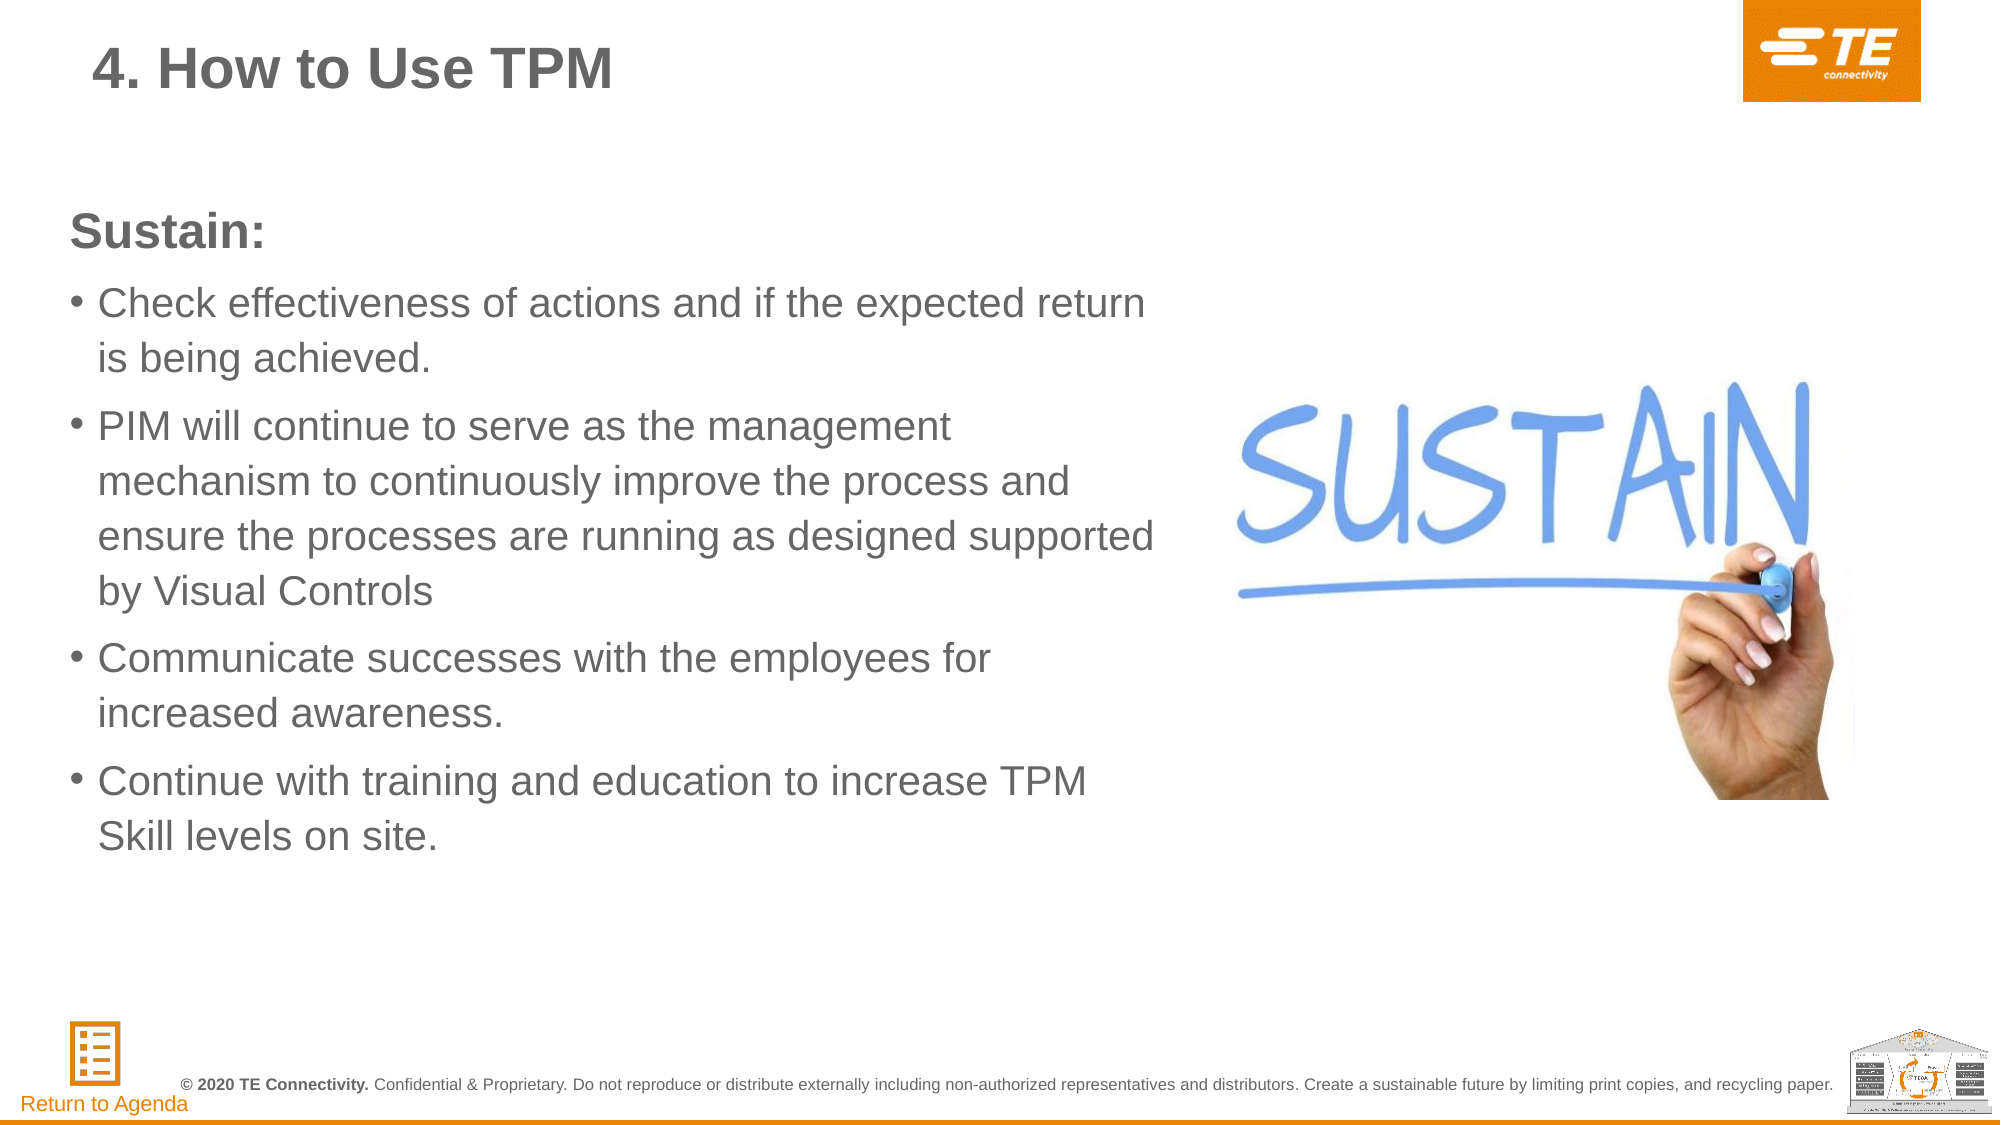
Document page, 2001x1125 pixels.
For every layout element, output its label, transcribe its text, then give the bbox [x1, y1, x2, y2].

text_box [0, 1015, 211, 1125]
title 4. How to Use TPM [92, 30, 1706, 106]
picture [1846, 1029, 1992, 1114]
list Sustain: Check effectiveness of actions and if the expected return is being achieved. PIM will continue to serve as the management mechanism to continuously improve the process and ensure the processes are running as designed supported by Visual Controls Communicate successes with the employees for increased awareness. Continue with training and education to increase TPM Skill levels on site. [69, 192, 1167, 909]
picture [1204, 366, 1855, 800]
picture [1743, 0, 1921, 102]
